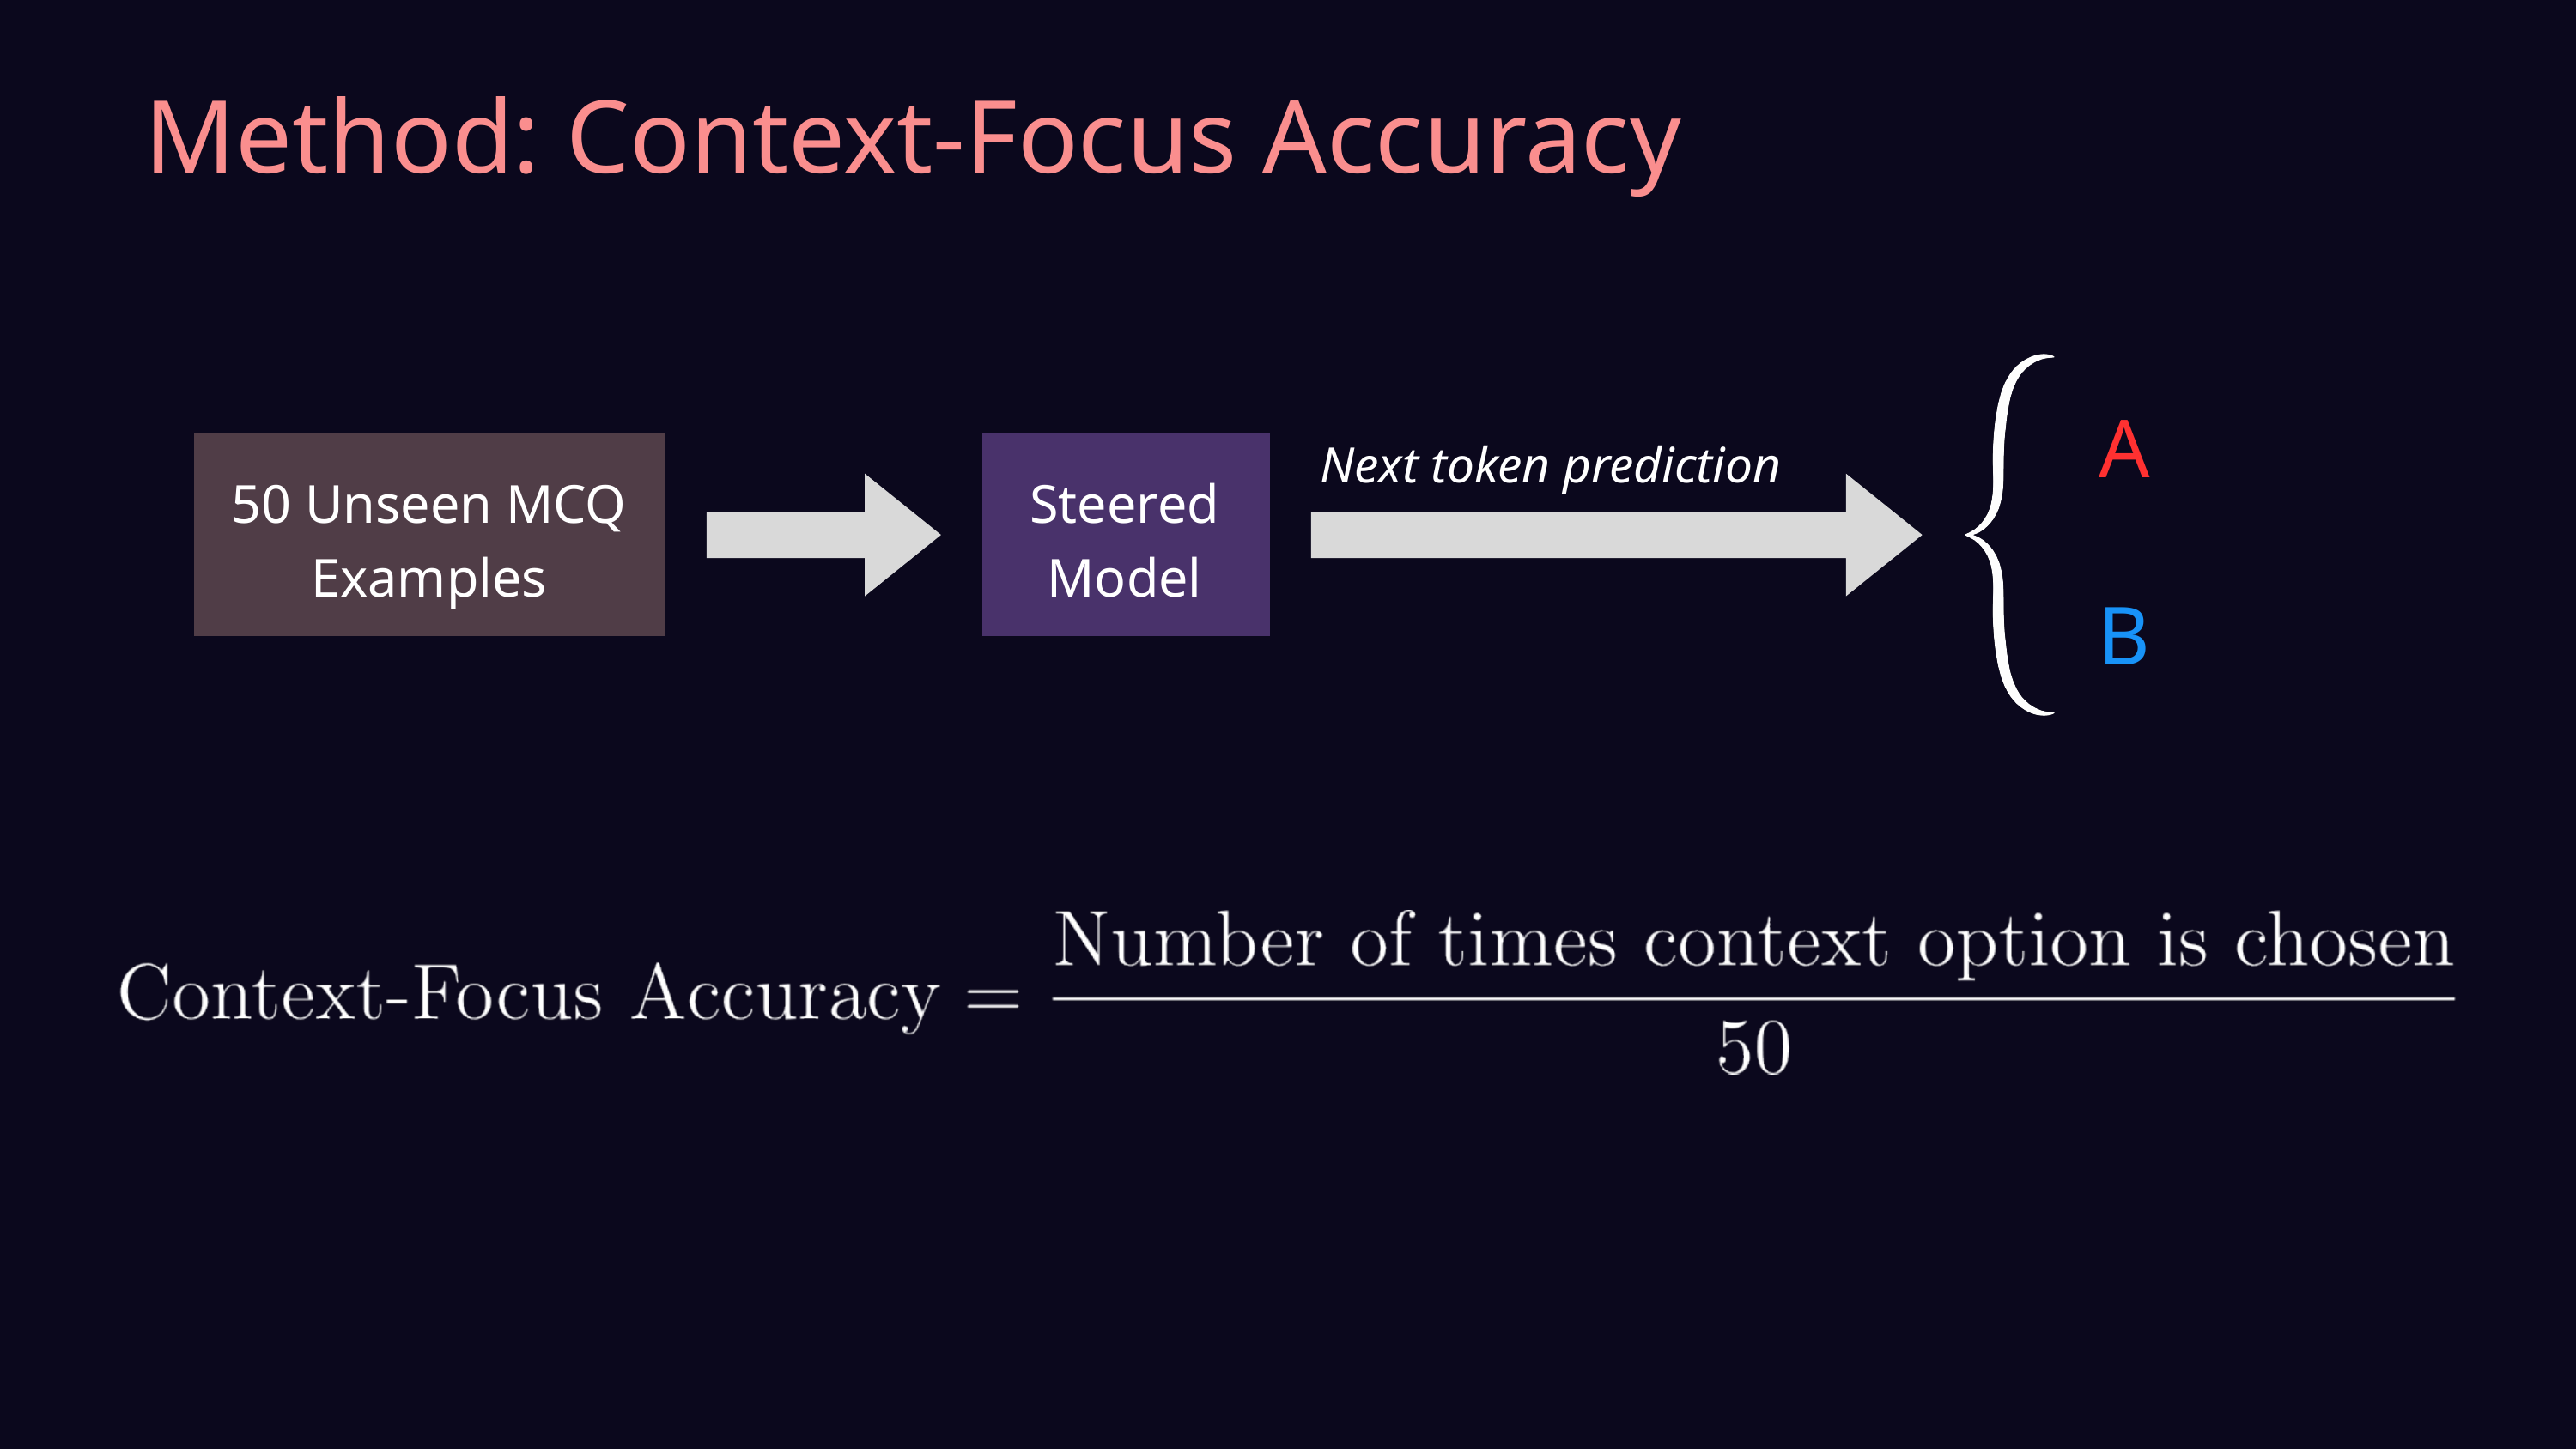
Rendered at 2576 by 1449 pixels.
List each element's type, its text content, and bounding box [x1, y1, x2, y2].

text_box Method: Context-Focus Accuracy [144, 52, 2495, 193]
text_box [193, 433, 665, 637]
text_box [706, 473, 942, 597]
text_box Next token prediction [1309, 423, 1792, 473]
text_box A [2096, 381, 2153, 494]
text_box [1310, 473, 1923, 597]
text_box B [2097, 568, 2152, 682]
text_box [112, 910, 2464, 1075]
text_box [982, 433, 1270, 637]
text_box [1965, 354, 2055, 716]
